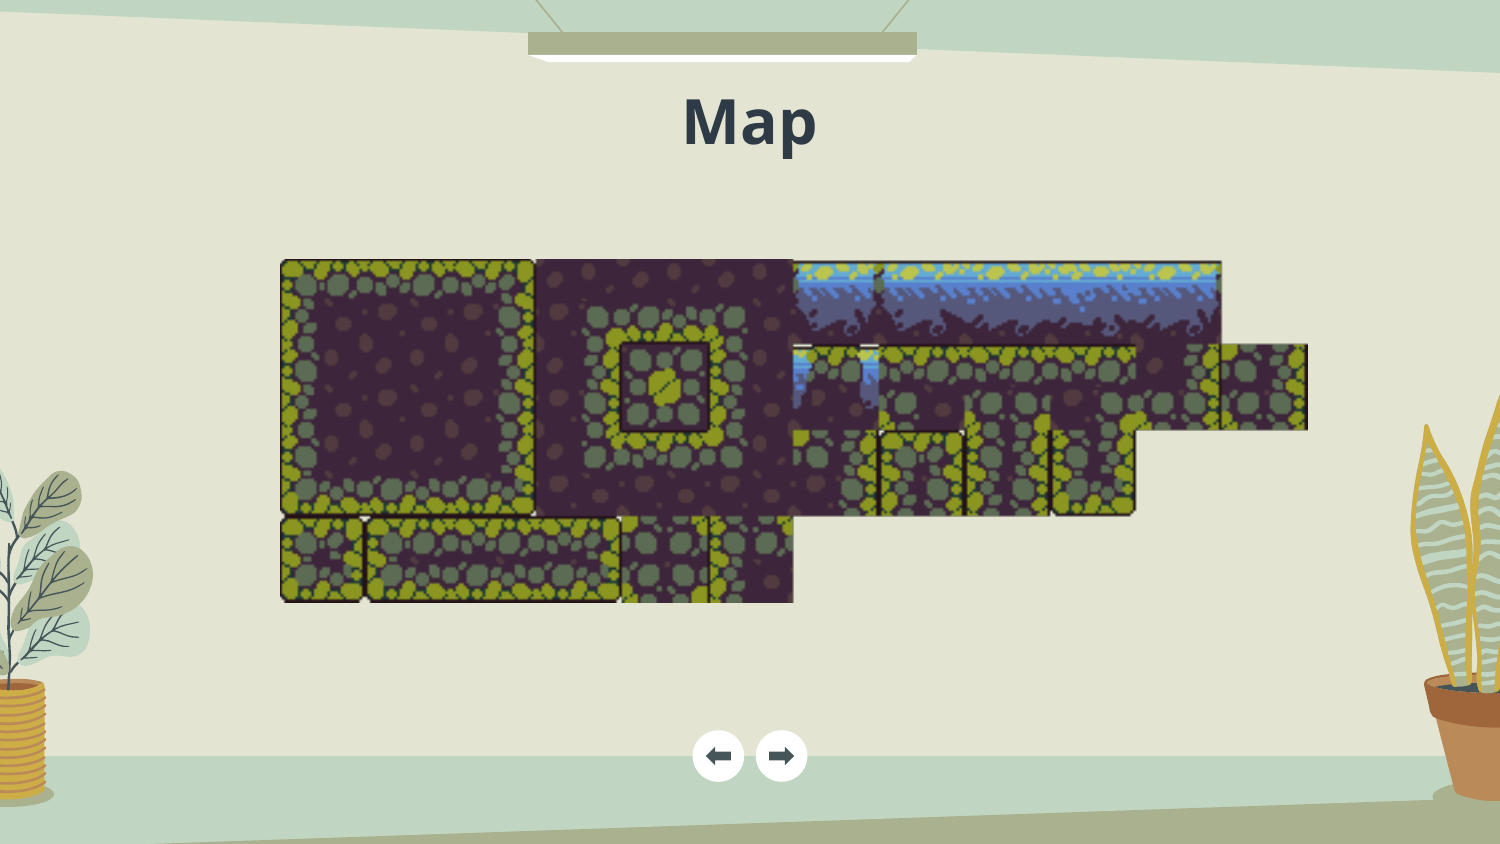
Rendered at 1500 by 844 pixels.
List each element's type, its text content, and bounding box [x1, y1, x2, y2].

text_box [755, 730, 808, 782]
picture [280, 259, 1309, 603]
text_box [705, 746, 731, 766]
text_box [692, 730, 745, 782]
text_box [769, 746, 795, 766]
title Map [118, 86, 1382, 154]
